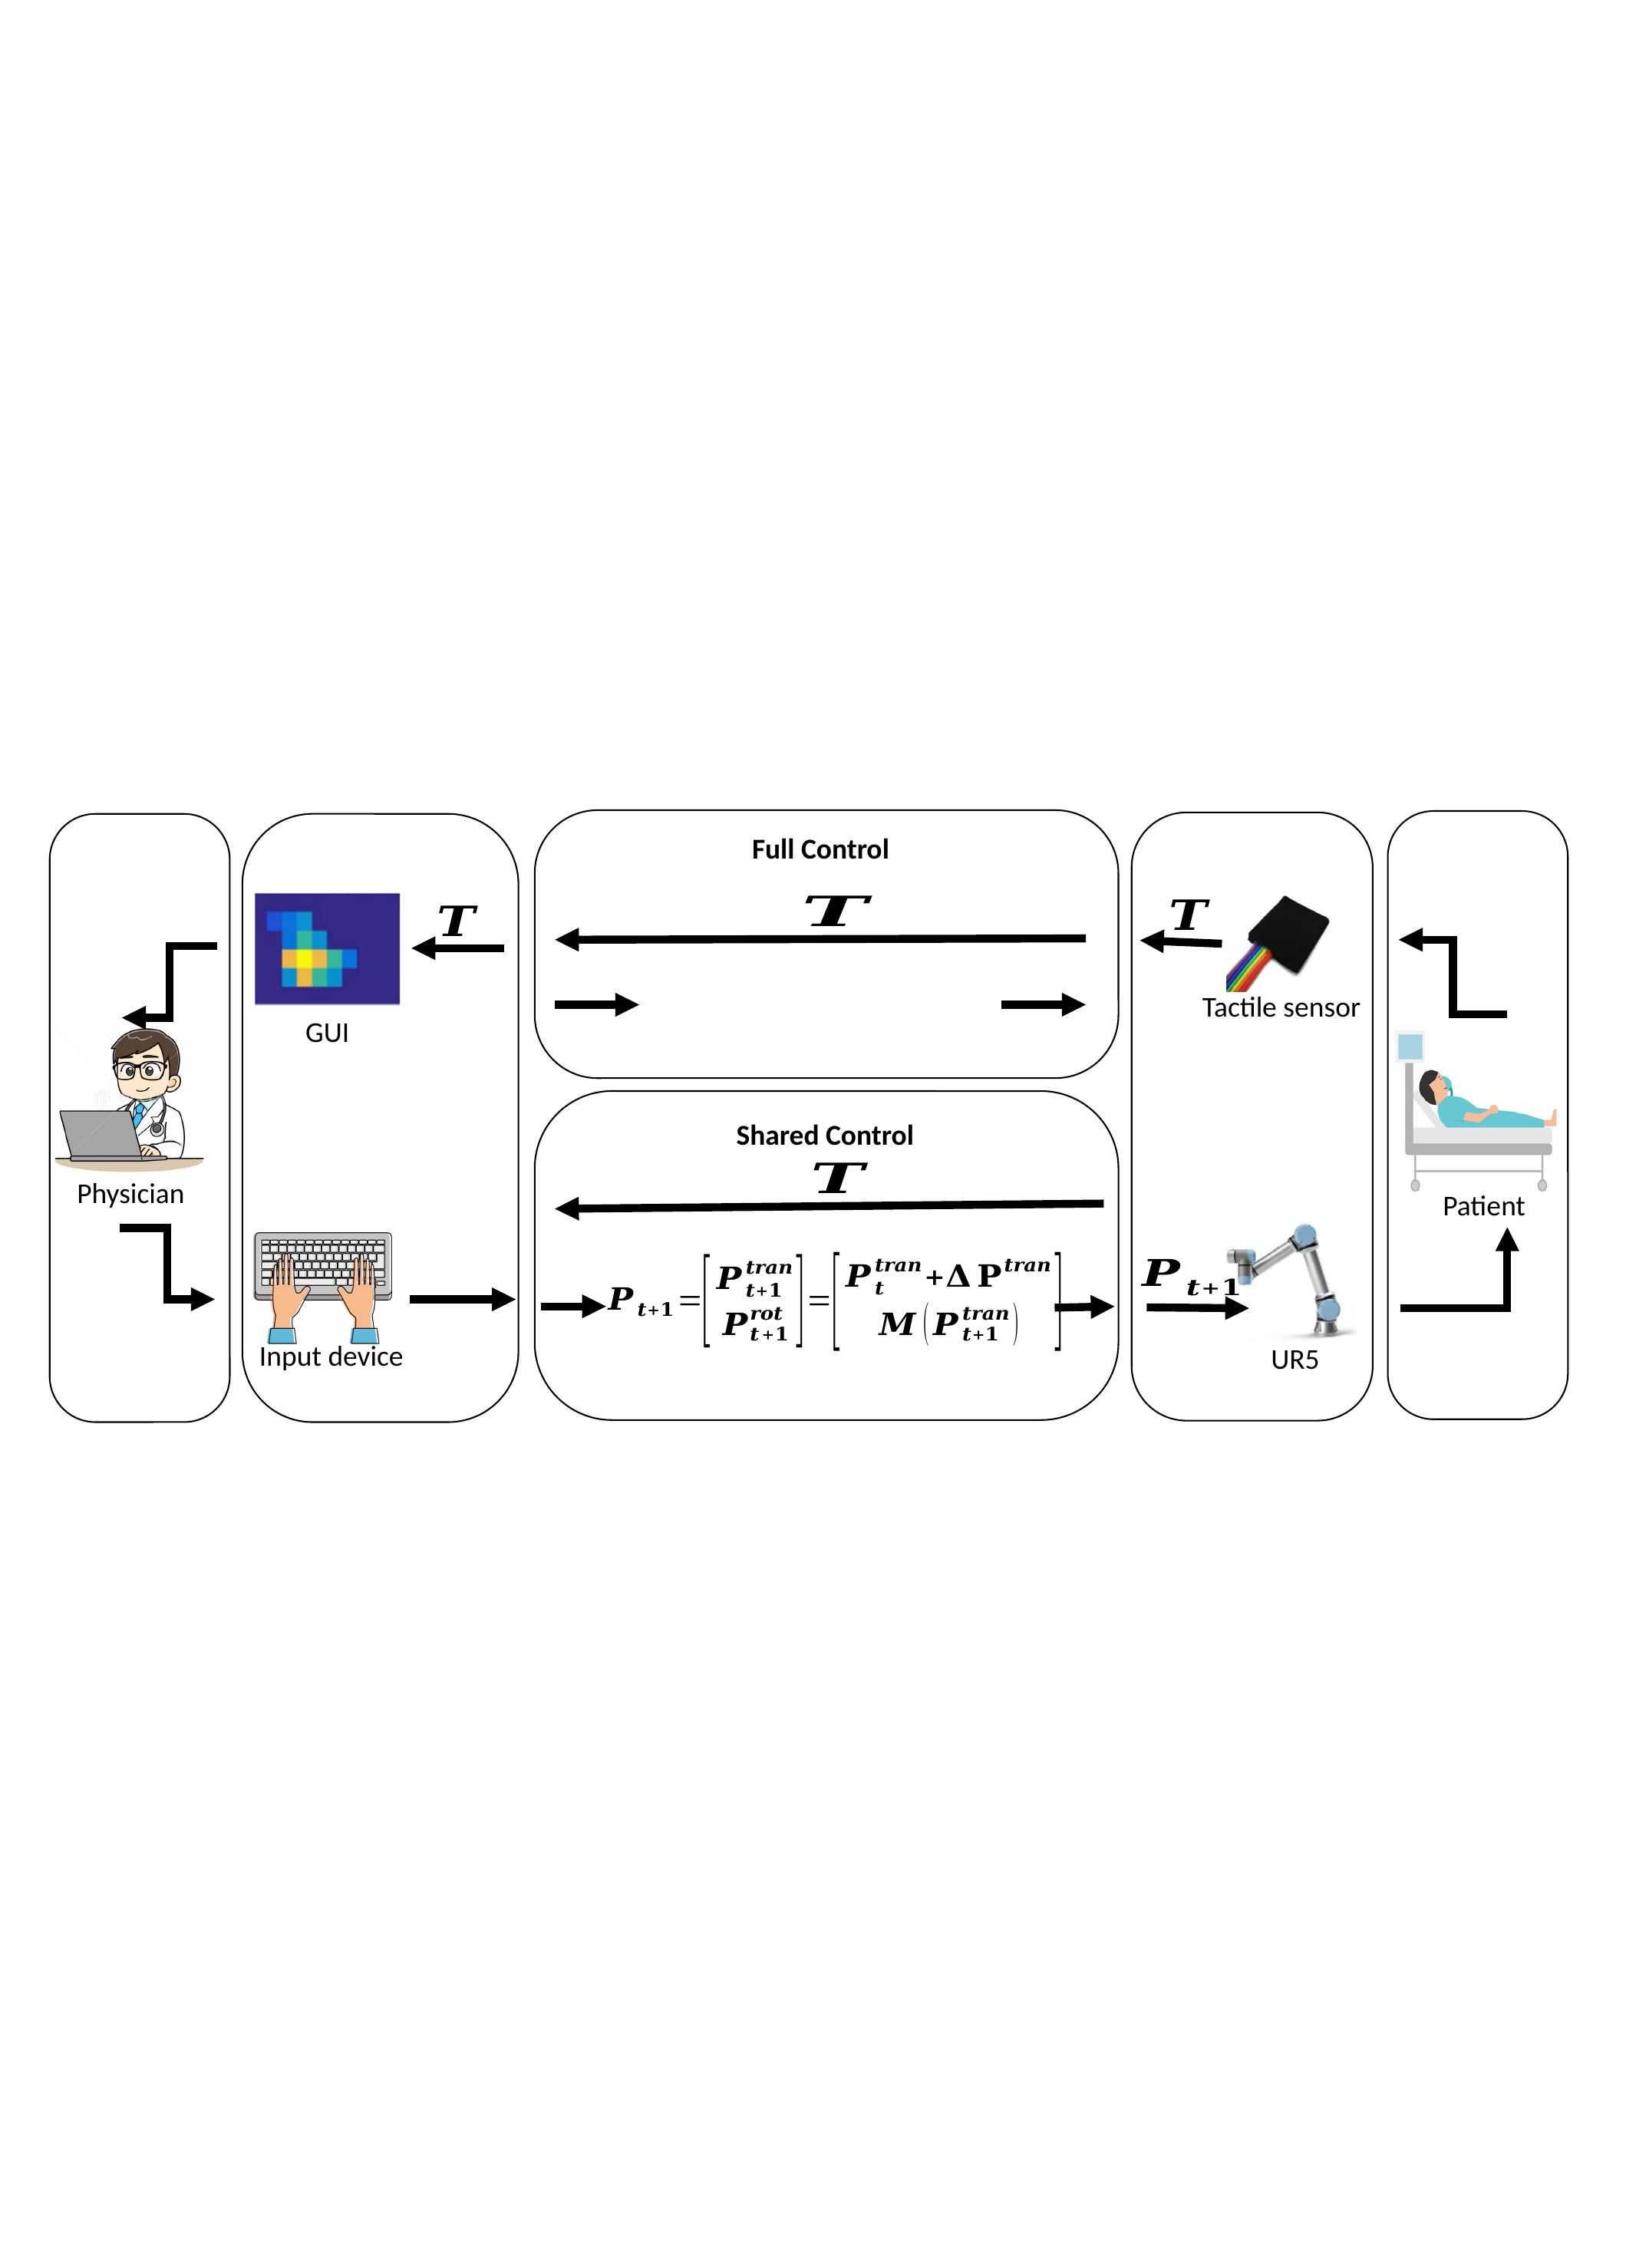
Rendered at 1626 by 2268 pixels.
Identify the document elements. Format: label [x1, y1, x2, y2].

text_box [119, 1228, 216, 1300]
text_box [121, 946, 218, 1018]
text_box [1400, 1228, 1508, 1309]
text_box [248, 1228, 417, 1379]
text_box [1394, 1030, 1583, 1228]
text_box [241, 813, 519, 1423]
text_box [534, 1091, 1119, 1420]
text_box [1131, 812, 1378, 1421]
text_box [254, 889, 401, 1054]
text_box [48, 813, 231, 1423]
text_box [534, 809, 1119, 1079]
text_box [52, 1027, 217, 1216]
text_box [1387, 809, 1569, 1420]
text_box [1398, 939, 1508, 1014]
